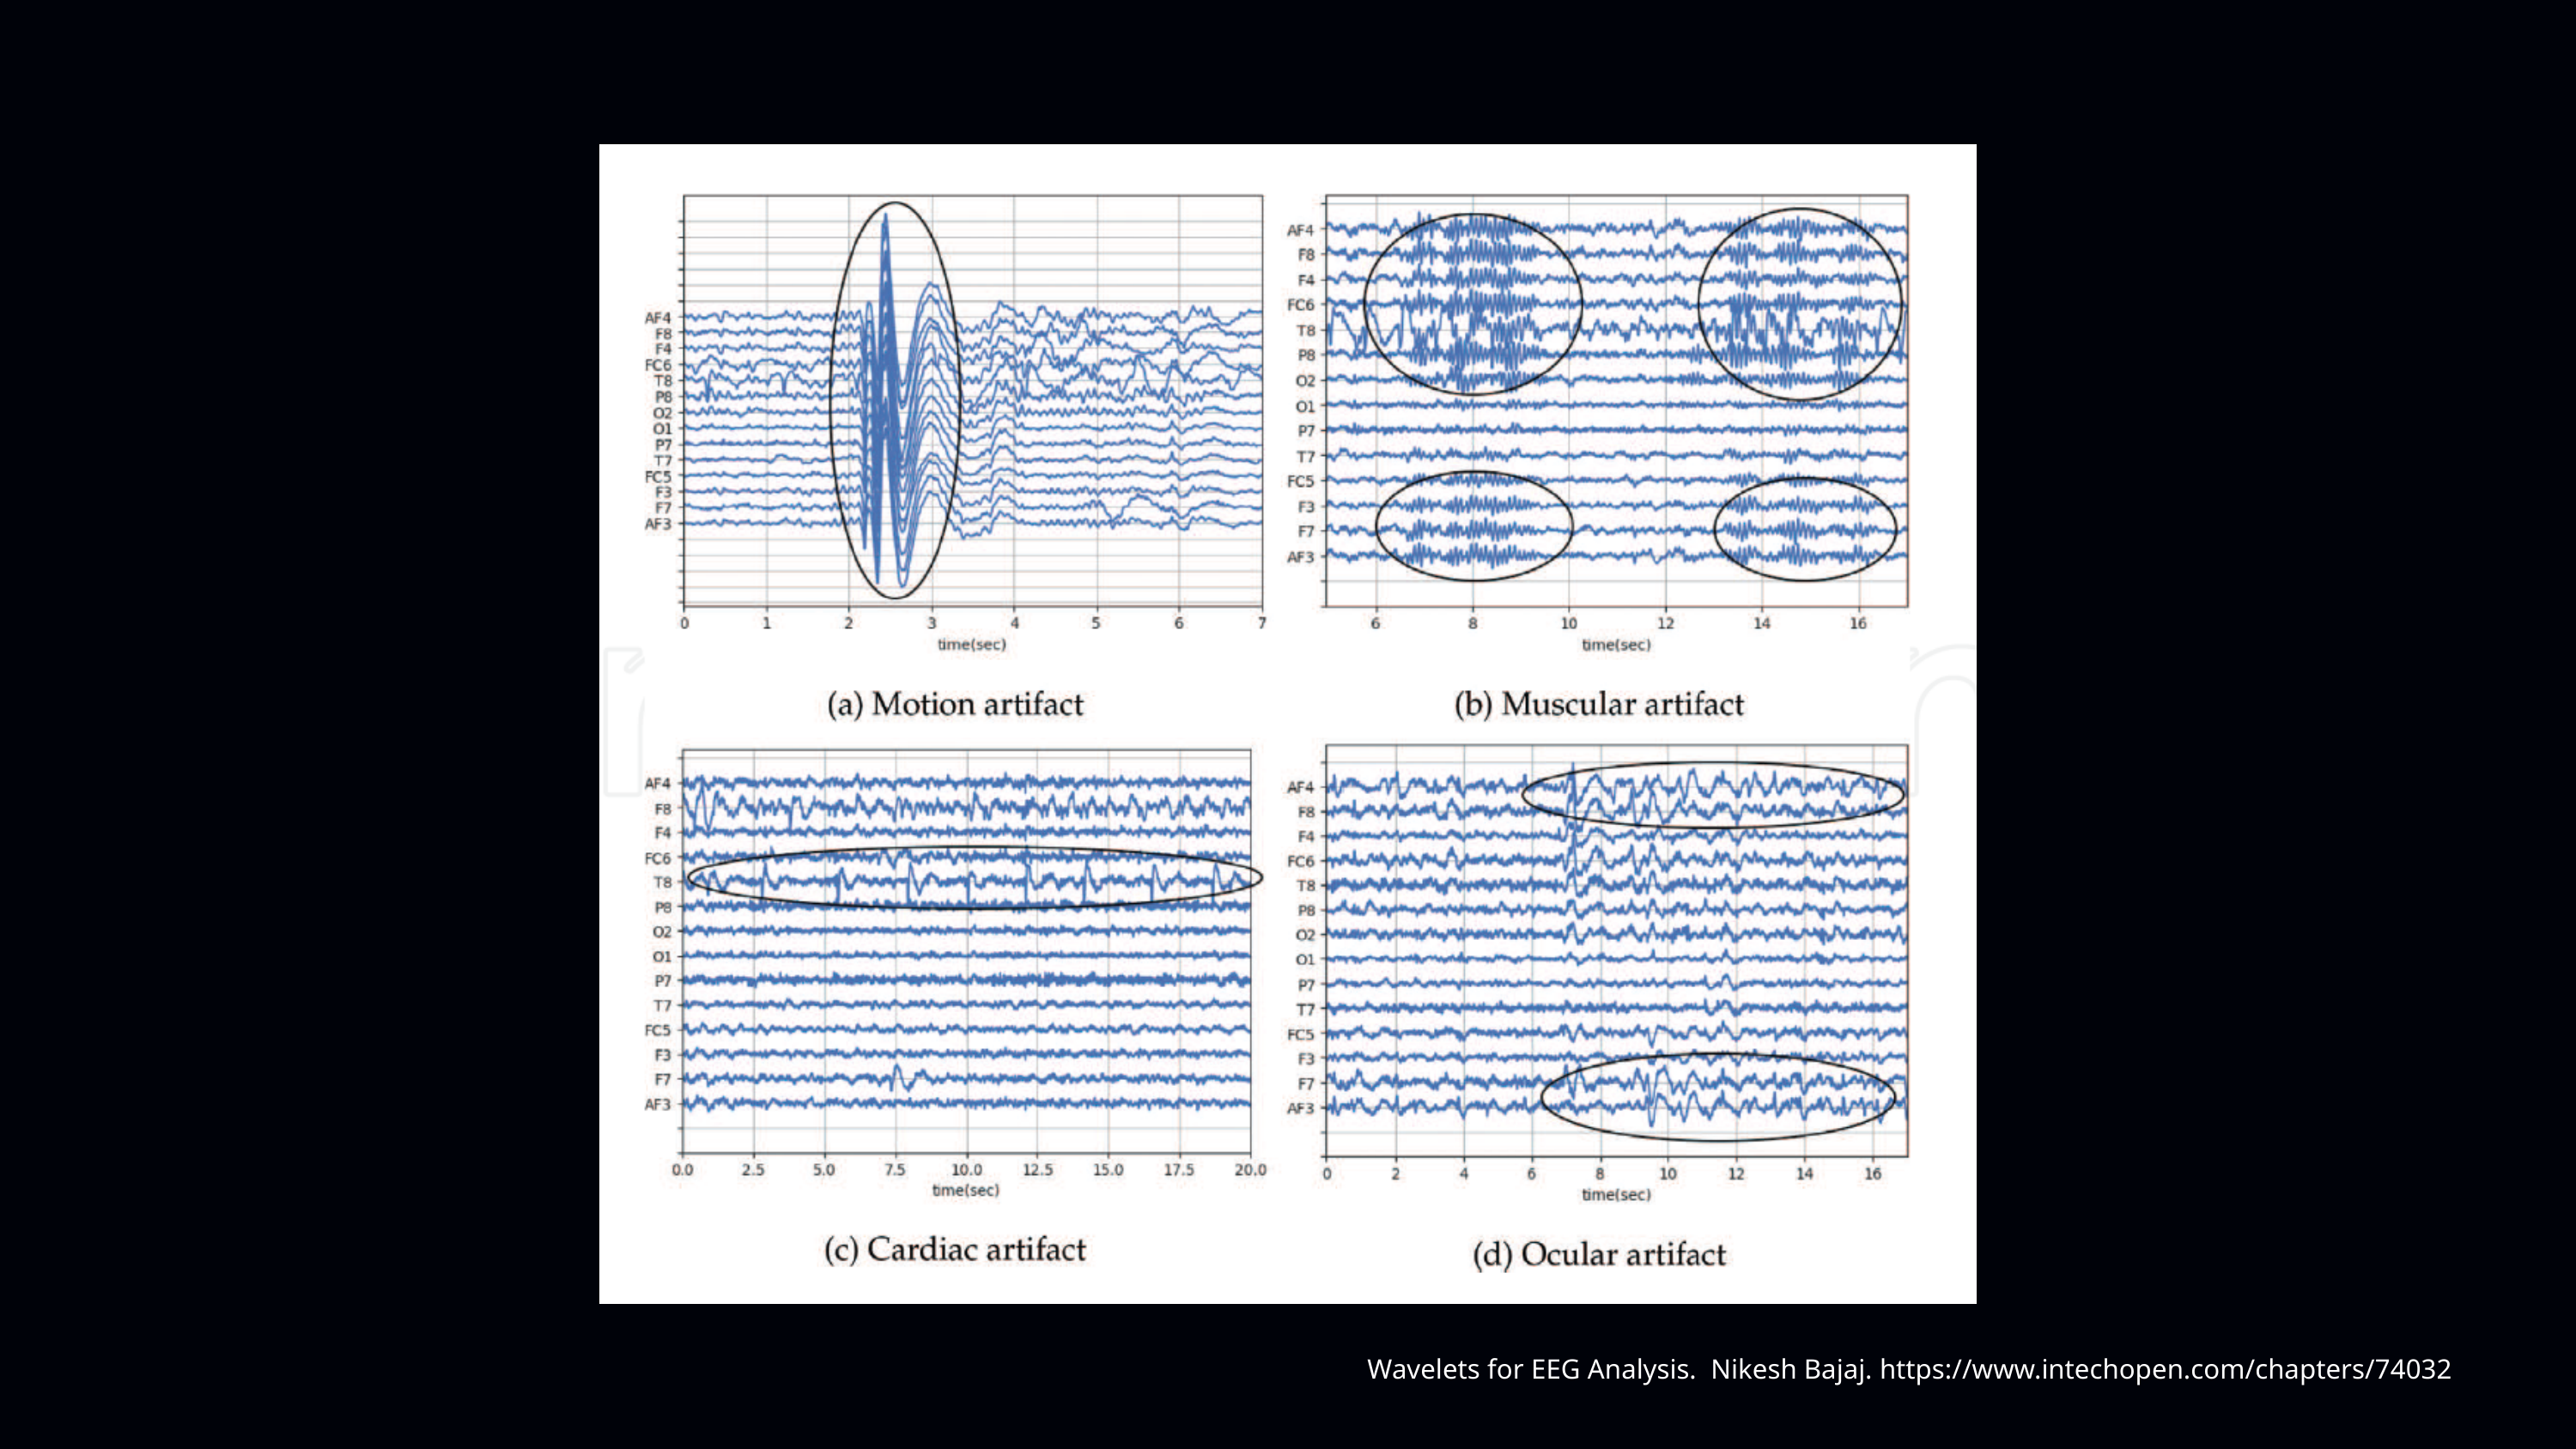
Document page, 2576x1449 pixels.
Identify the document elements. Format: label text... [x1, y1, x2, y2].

text_box [599, 144, 1977, 1304]
text_box Wavelets for EEG Analysis. Nikesh Bajaj. https://www.intechopen.com/chapters/74032 [1245, 1347, 2576, 1385]
